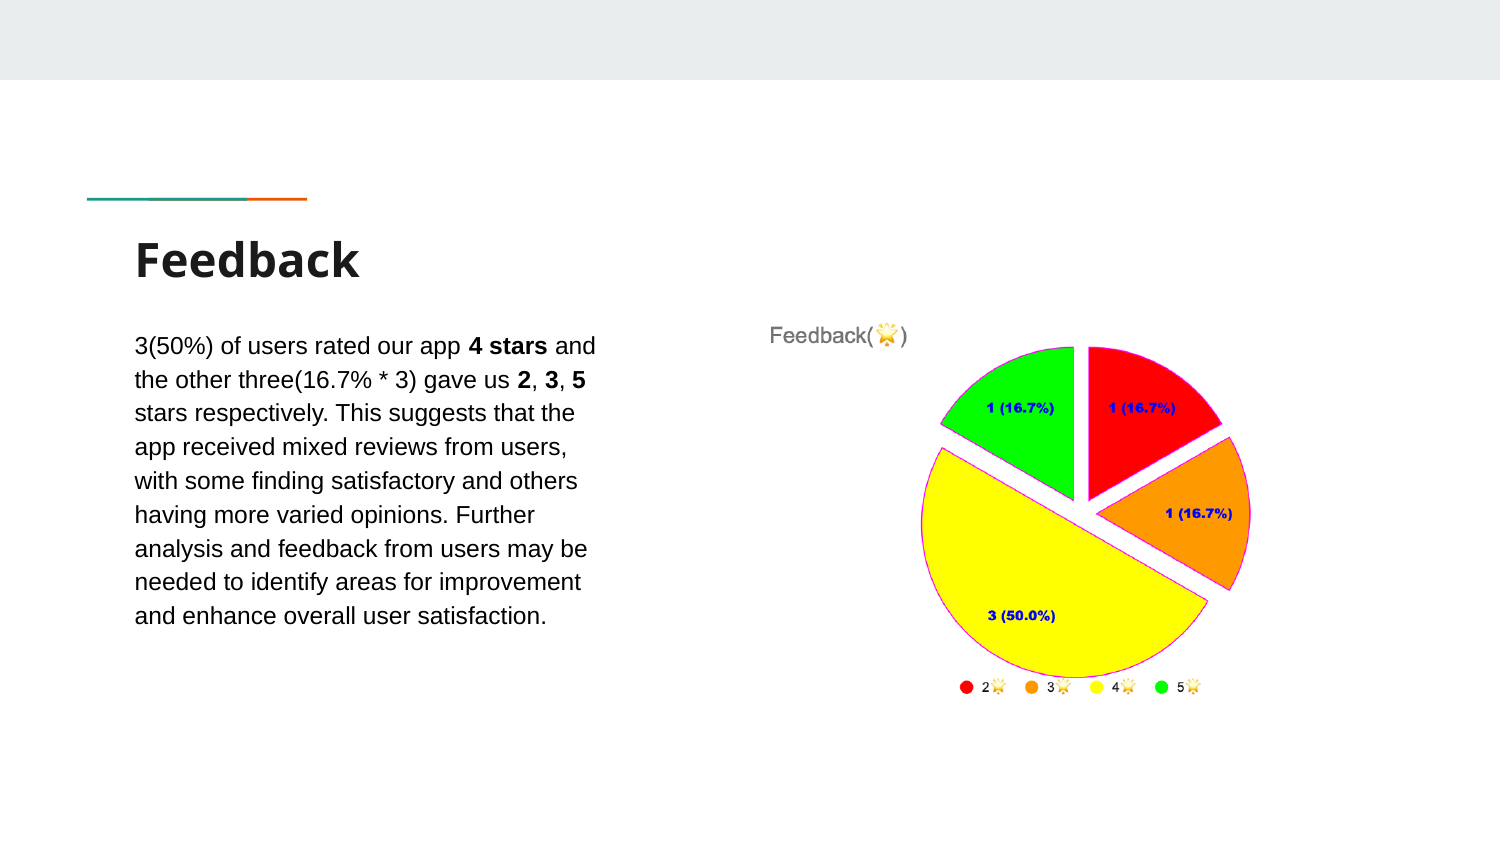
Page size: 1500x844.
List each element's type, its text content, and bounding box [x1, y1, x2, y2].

list 3(50%) of users rated our app 4 stars and the other three(16.7% * 3) gave us 2, 3, 5 stars respectively. This suggests that the app received mixed reviews from users, with some finding satisfactory and others having more varied opinions. Further analysis and feedback from users may be needed to identify areas for improvement and enhance overall user satisfaction. [119, 310, 614, 682]
picture [750, 304, 1387, 715]
title Feedback [119, 214, 1381, 303]
